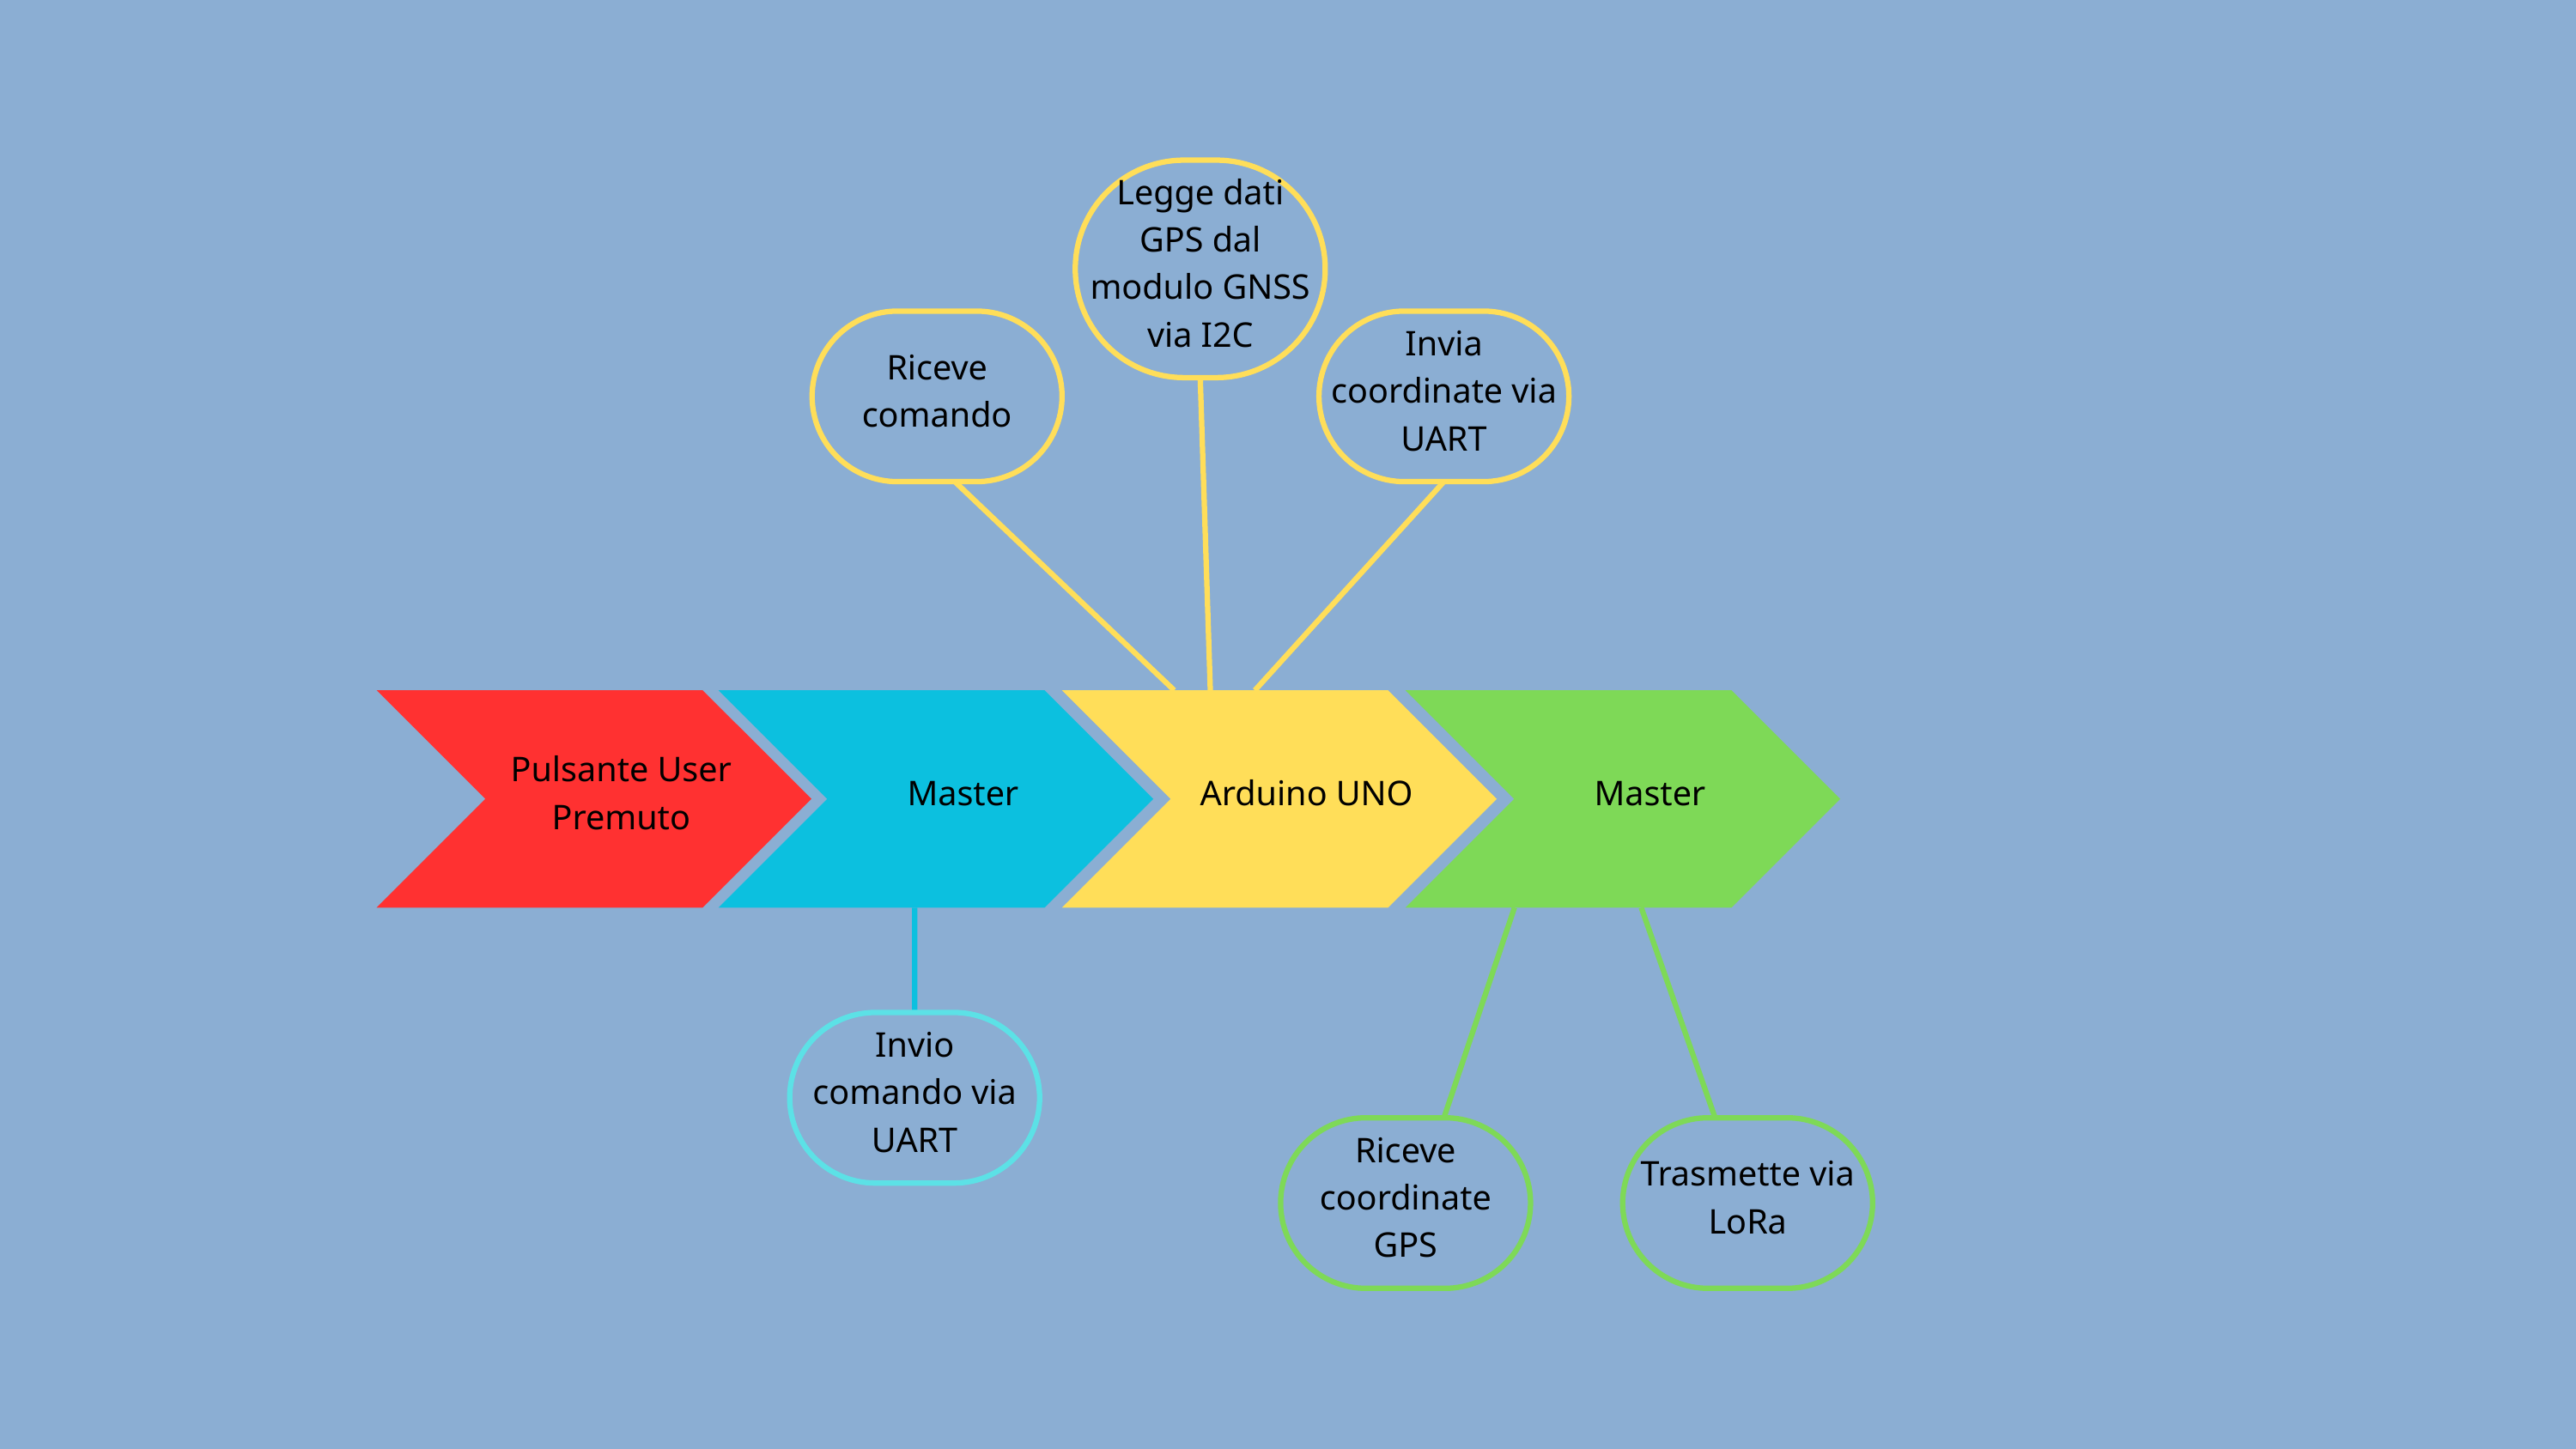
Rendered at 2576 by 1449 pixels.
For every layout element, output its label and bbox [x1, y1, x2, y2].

text_box [1074, 160, 1326, 379]
text_box [376, 689, 717, 908]
text_box [811, 311, 1063, 482]
text_box [789, 1012, 1040, 1184]
text_box [1405, 689, 1841, 908]
text_box [1061, 689, 1404, 908]
text_box [1280, 1117, 1531, 1289]
text_box [1622, 1117, 1874, 1289]
text_box [1318, 311, 1570, 482]
text_box [718, 689, 1060, 908]
